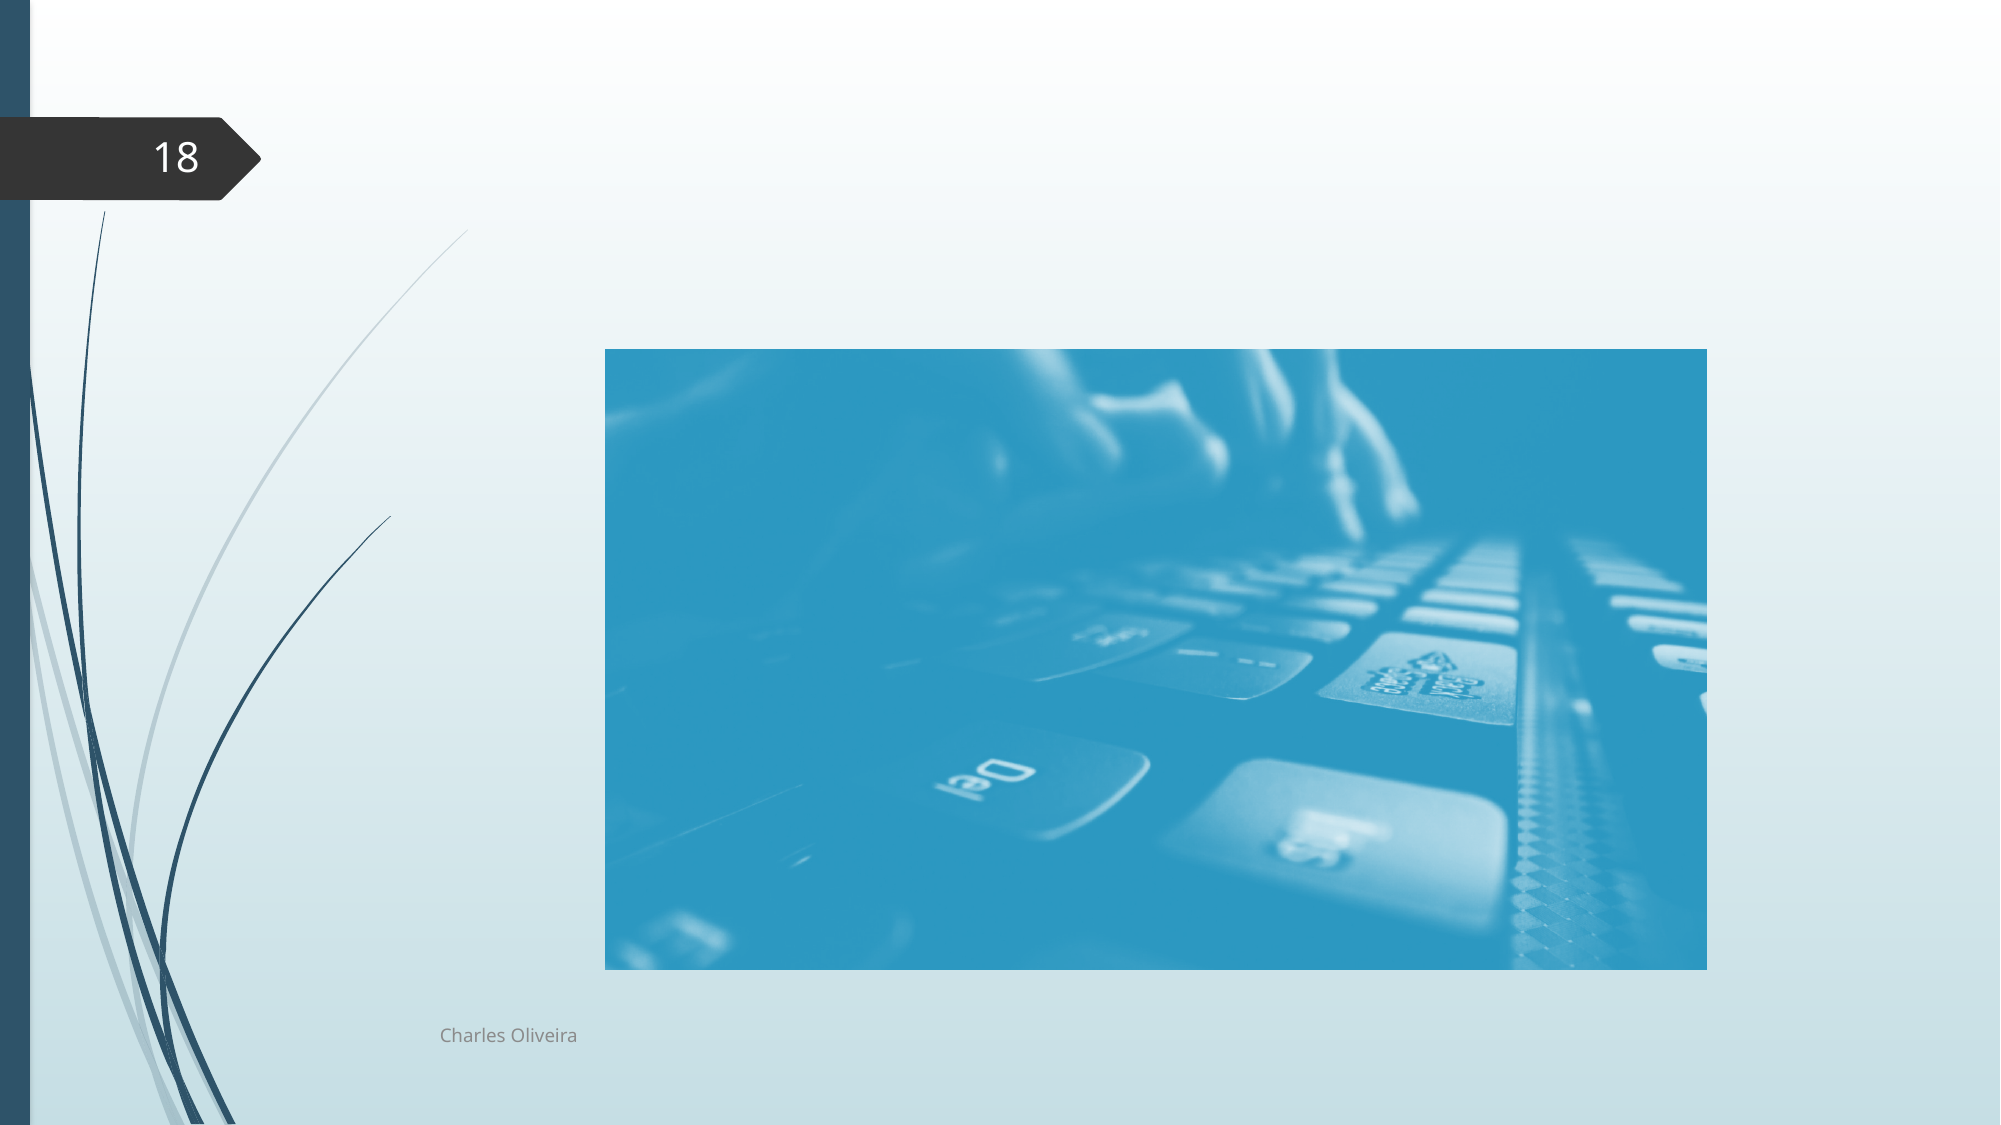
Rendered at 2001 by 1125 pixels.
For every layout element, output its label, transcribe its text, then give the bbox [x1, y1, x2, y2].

footer Charles Oliveira [424, 1006, 1675, 1067]
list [604, 349, 1707, 971]
slide_number 18 [87, 129, 216, 190]
